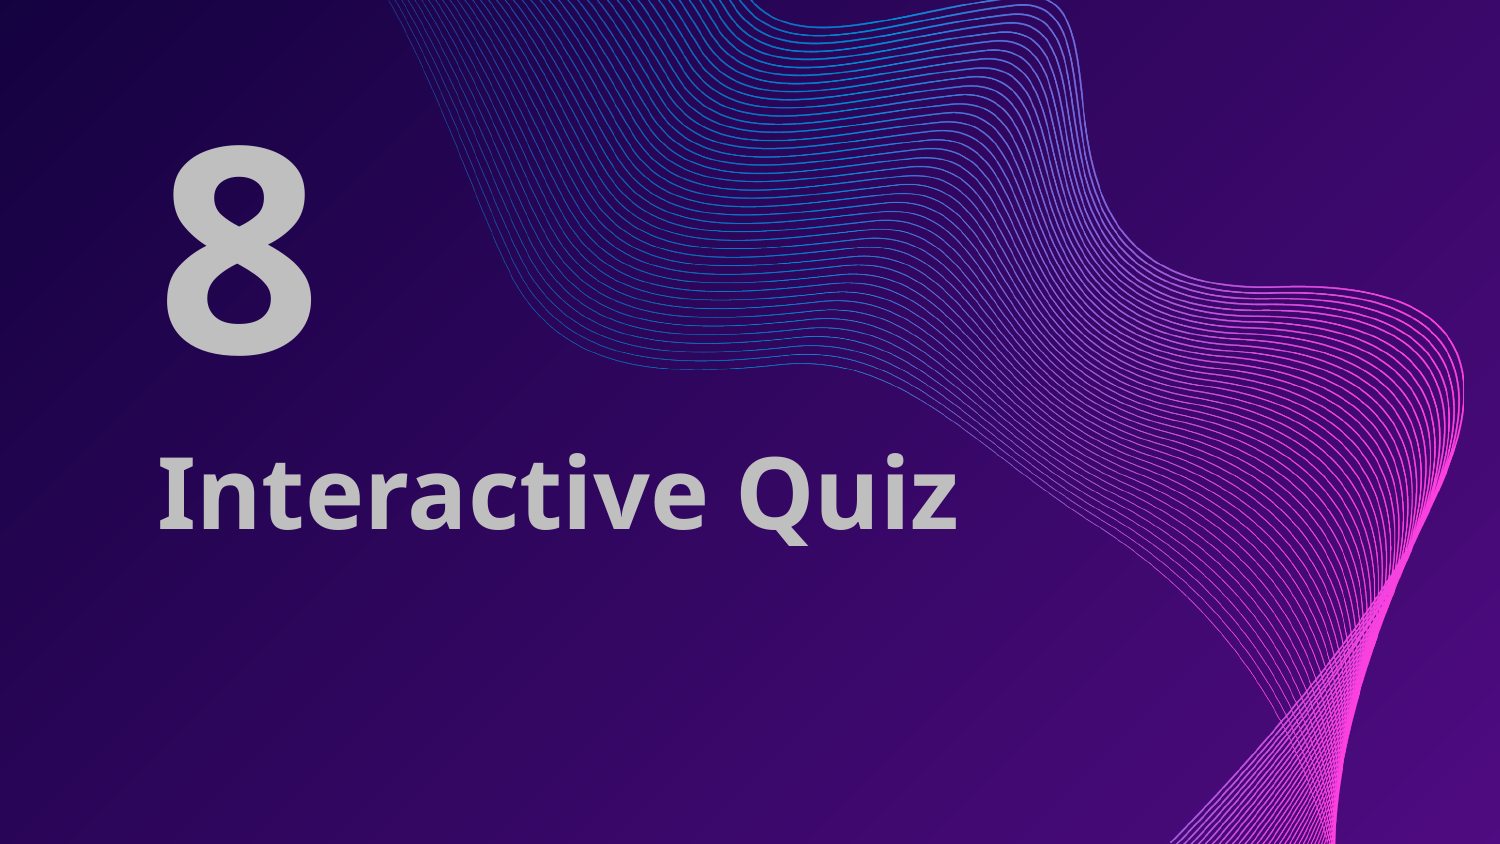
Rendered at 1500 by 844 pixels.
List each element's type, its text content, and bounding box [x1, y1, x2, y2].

text_box 8 [142, 58, 310, 418]
text_box Interactive Quiz [142, 421, 1052, 557]
picture [250, 0, 1465, 844]
